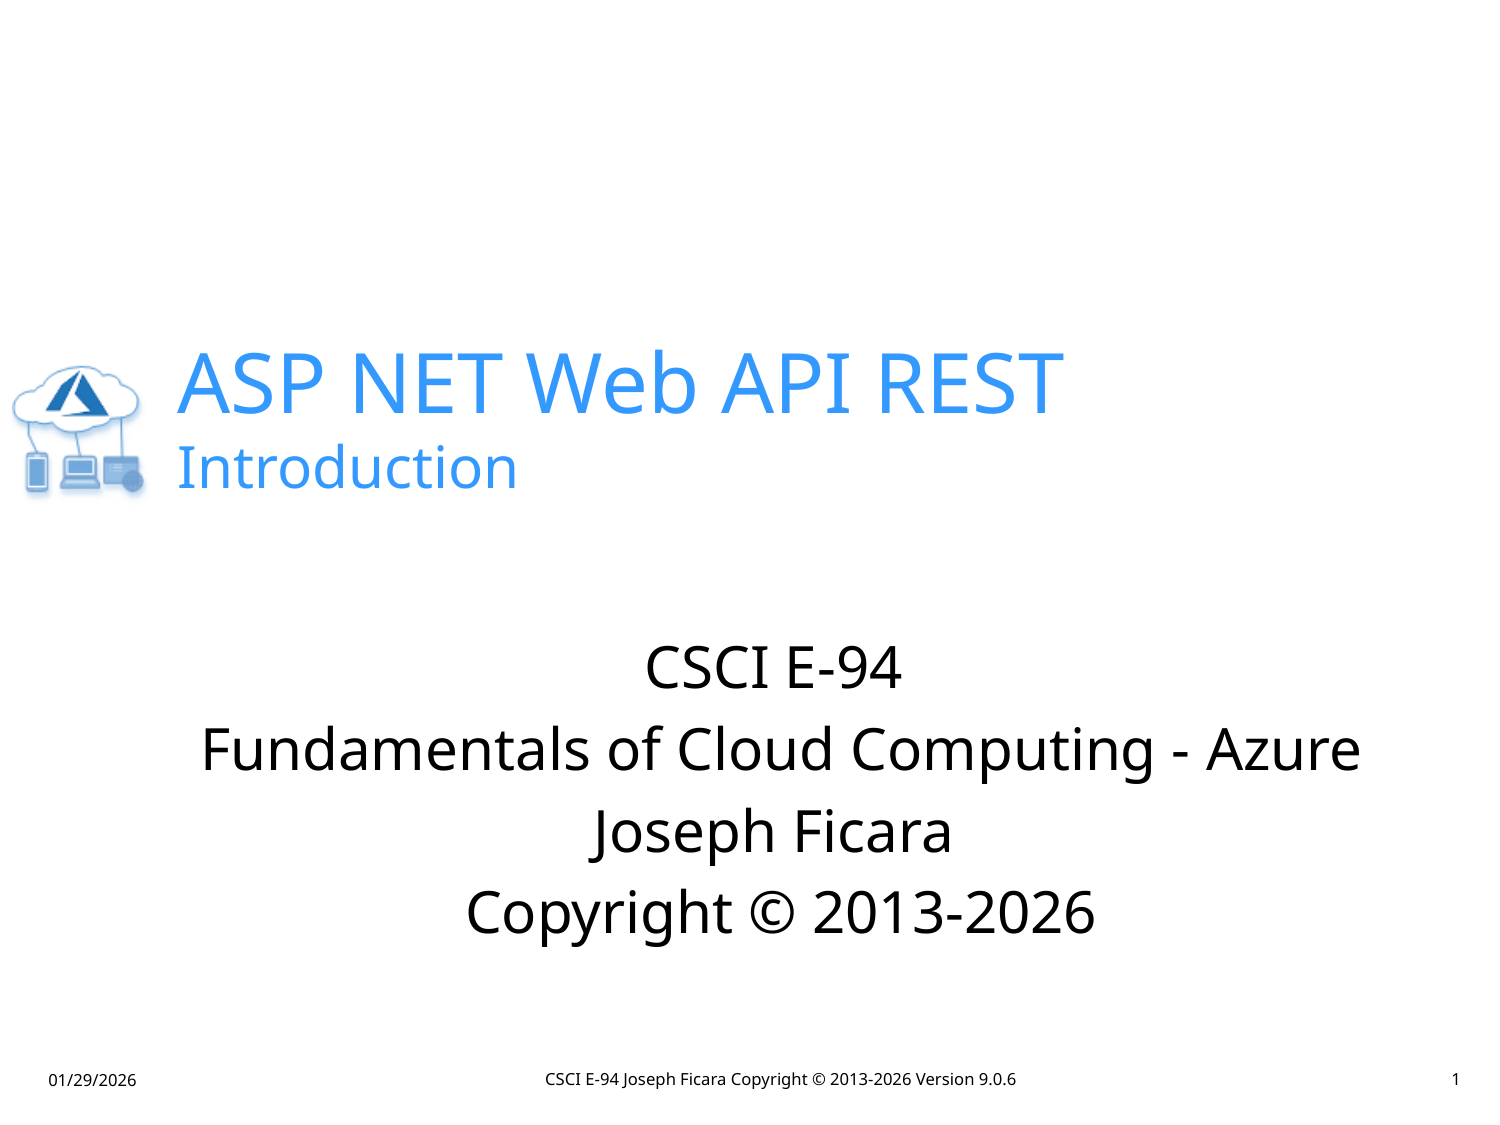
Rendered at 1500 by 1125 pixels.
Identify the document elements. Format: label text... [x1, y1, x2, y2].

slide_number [33, 1062, 154, 1100]
slide_number 1 [1407, 1061, 1476, 1101]
footer CSCI E-94 Joseph Ficara Copyright © 2013-2026 Version 9.0.6 [162, 1061, 1400, 1100]
title ASP NET Web API REST Introduction [162, 275, 1438, 515]
picture [0, 360, 160, 516]
